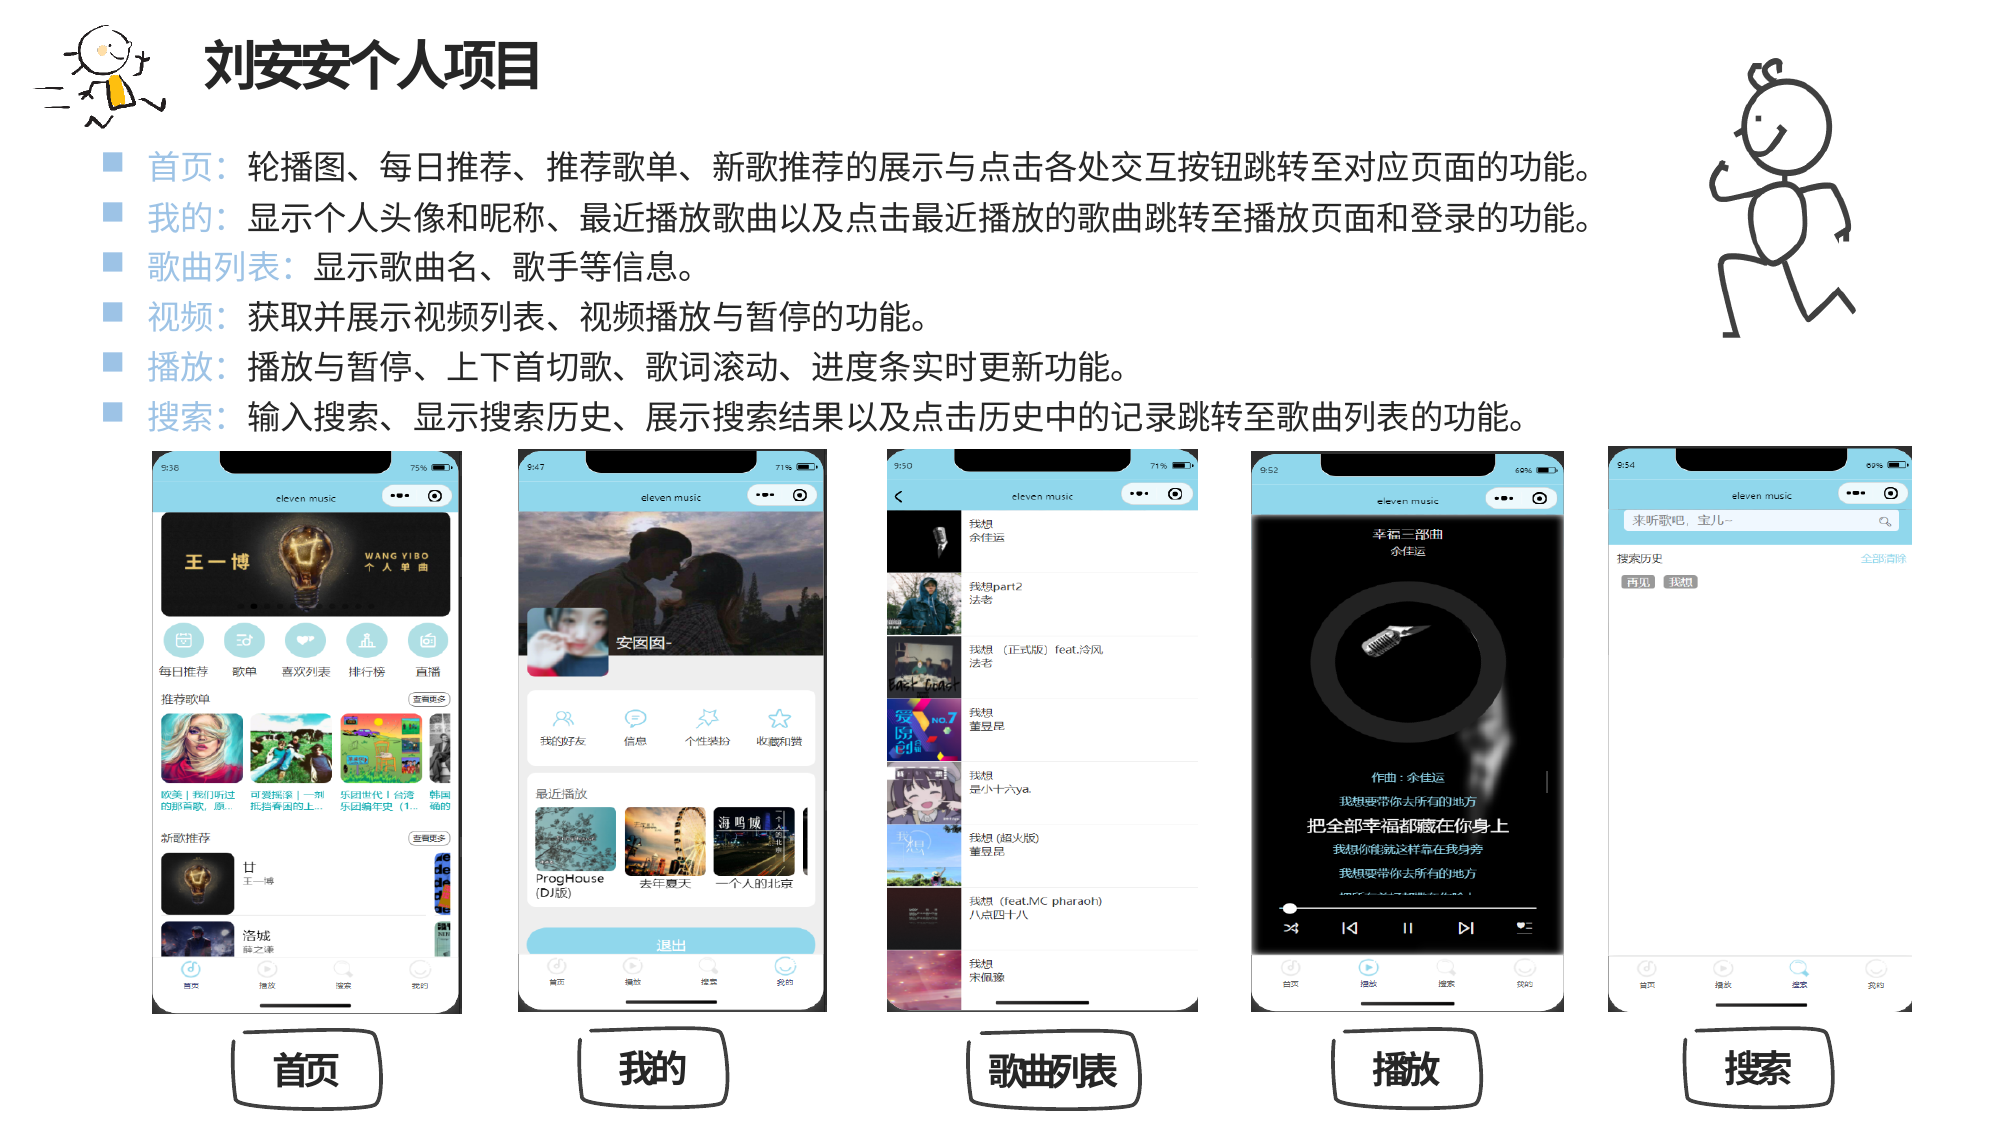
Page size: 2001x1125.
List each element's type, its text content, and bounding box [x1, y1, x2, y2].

text_box 播放 [1331, 1028, 1483, 1110]
picture [1251, 451, 1564, 1012]
picture [152, 451, 462, 1014]
text_box 我的 [578, 1027, 729, 1109]
picture [1608, 446, 1912, 1012]
text_box 首页：轮播图、每日推荐、推荐歌单、新歌推荐的展示与点击各处交互按钮跳转至对应页面的功能。 我的：显示个人头像和昵称、最近播放歌曲以及点击最近播放的歌曲跳转至播放页面和登录的功能。 歌曲列表：显示歌曲名、歌手等信息。 视频：获取并展示视频列表、视频播放与暂停的功能。 播放：播放与暂停、上下首切歌、歌词滚动、进度条实时更新功能。 搜索：输入搜索、显示搜索历史、展示搜索结果以及点击历史中的记录跳转至歌曲列表的功能。 [85, 129, 1652, 387]
picture [1706, 58, 1856, 338]
text_box 首页 [231, 1028, 383, 1111]
picture [518, 449, 827, 1012]
text_box 搜索 [1683, 1027, 1834, 1109]
text_box 歌曲列表 [966, 1029, 1142, 1111]
picture [887, 449, 1198, 1012]
picture [19, 17, 176, 140]
text_box 刘安安个人项目 [188, 23, 561, 104]
